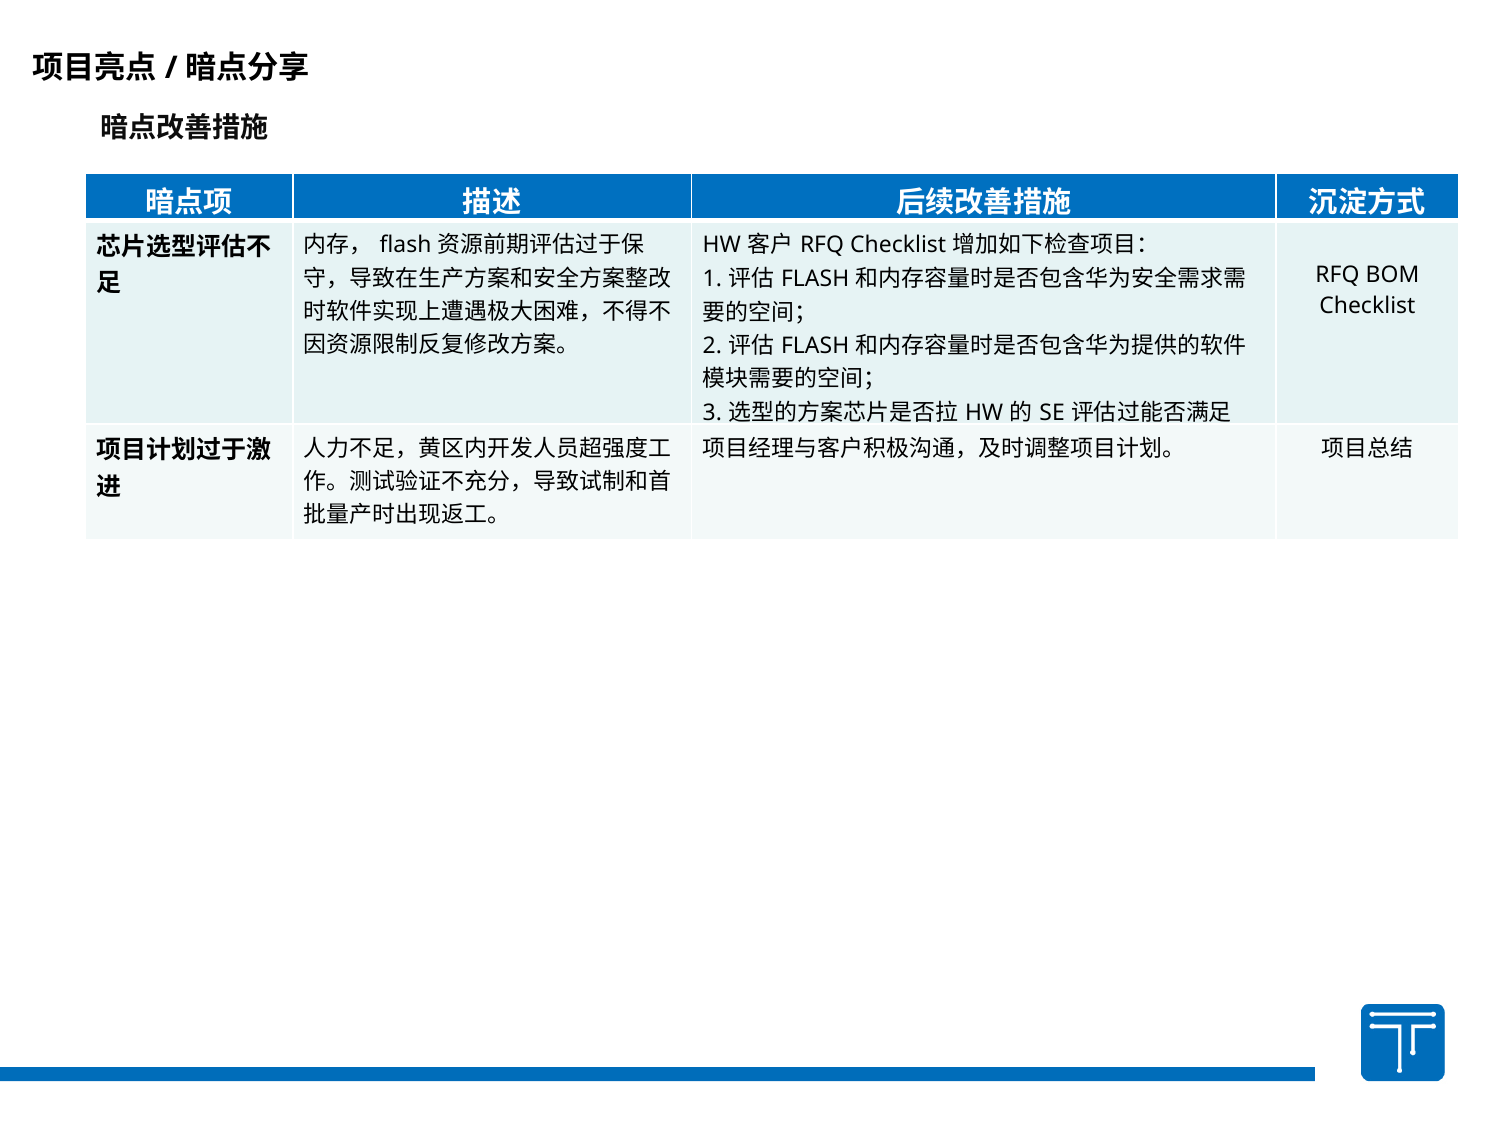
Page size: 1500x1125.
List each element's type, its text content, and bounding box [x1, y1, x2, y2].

table_header 沉淀方式 [1277, 174, 1458, 218]
table_cell 项目经理与客户积极沟通，及时调整项目计划。 [692, 425, 1275, 539]
table_cell HW客户RFQ Checklist增加如下检查项目： 1.评估FLASH和内存容量时是否包含华为安全需求需要的空间； 2.评估FLASH和内存容量时是否包含华为提供的软件模块需要的空间； 3.选型的方案芯片是否拉HW的SE评估过能否满足HW安全需求 [692, 223, 1275, 423]
table_cell 芯片选型评估不足 [86, 223, 292, 423]
table_cell 项目计划过于激进 [86, 425, 292, 539]
table_cell 项目总结 [1277, 425, 1458, 539]
table_cell 人力不足，黄区内开发人员超强度工作。测试验证不充分，导致试制和首批量产时出现返工。 [294, 425, 691, 539]
table_header 描述 [294, 174, 691, 218]
table_cell 内存，flash资源前期评估过于保守，导致在生产方案和安全方案整改时软件实现上遭遇极大困难，不得不因资源限制反复修改方案。 [294, 223, 691, 423]
table_cell RFQ BOM Checklist [1277, 223, 1458, 423]
table_header 暗点项 [86, 174, 292, 218]
text_box 项目亮点/暗点分享 [17, 40, 581, 93]
text_box 暗点改善措施 [85, 102, 392, 151]
table_header 后续改善措施 [692, 174, 1275, 218]
picture [0, 0, 1500, 1125]
